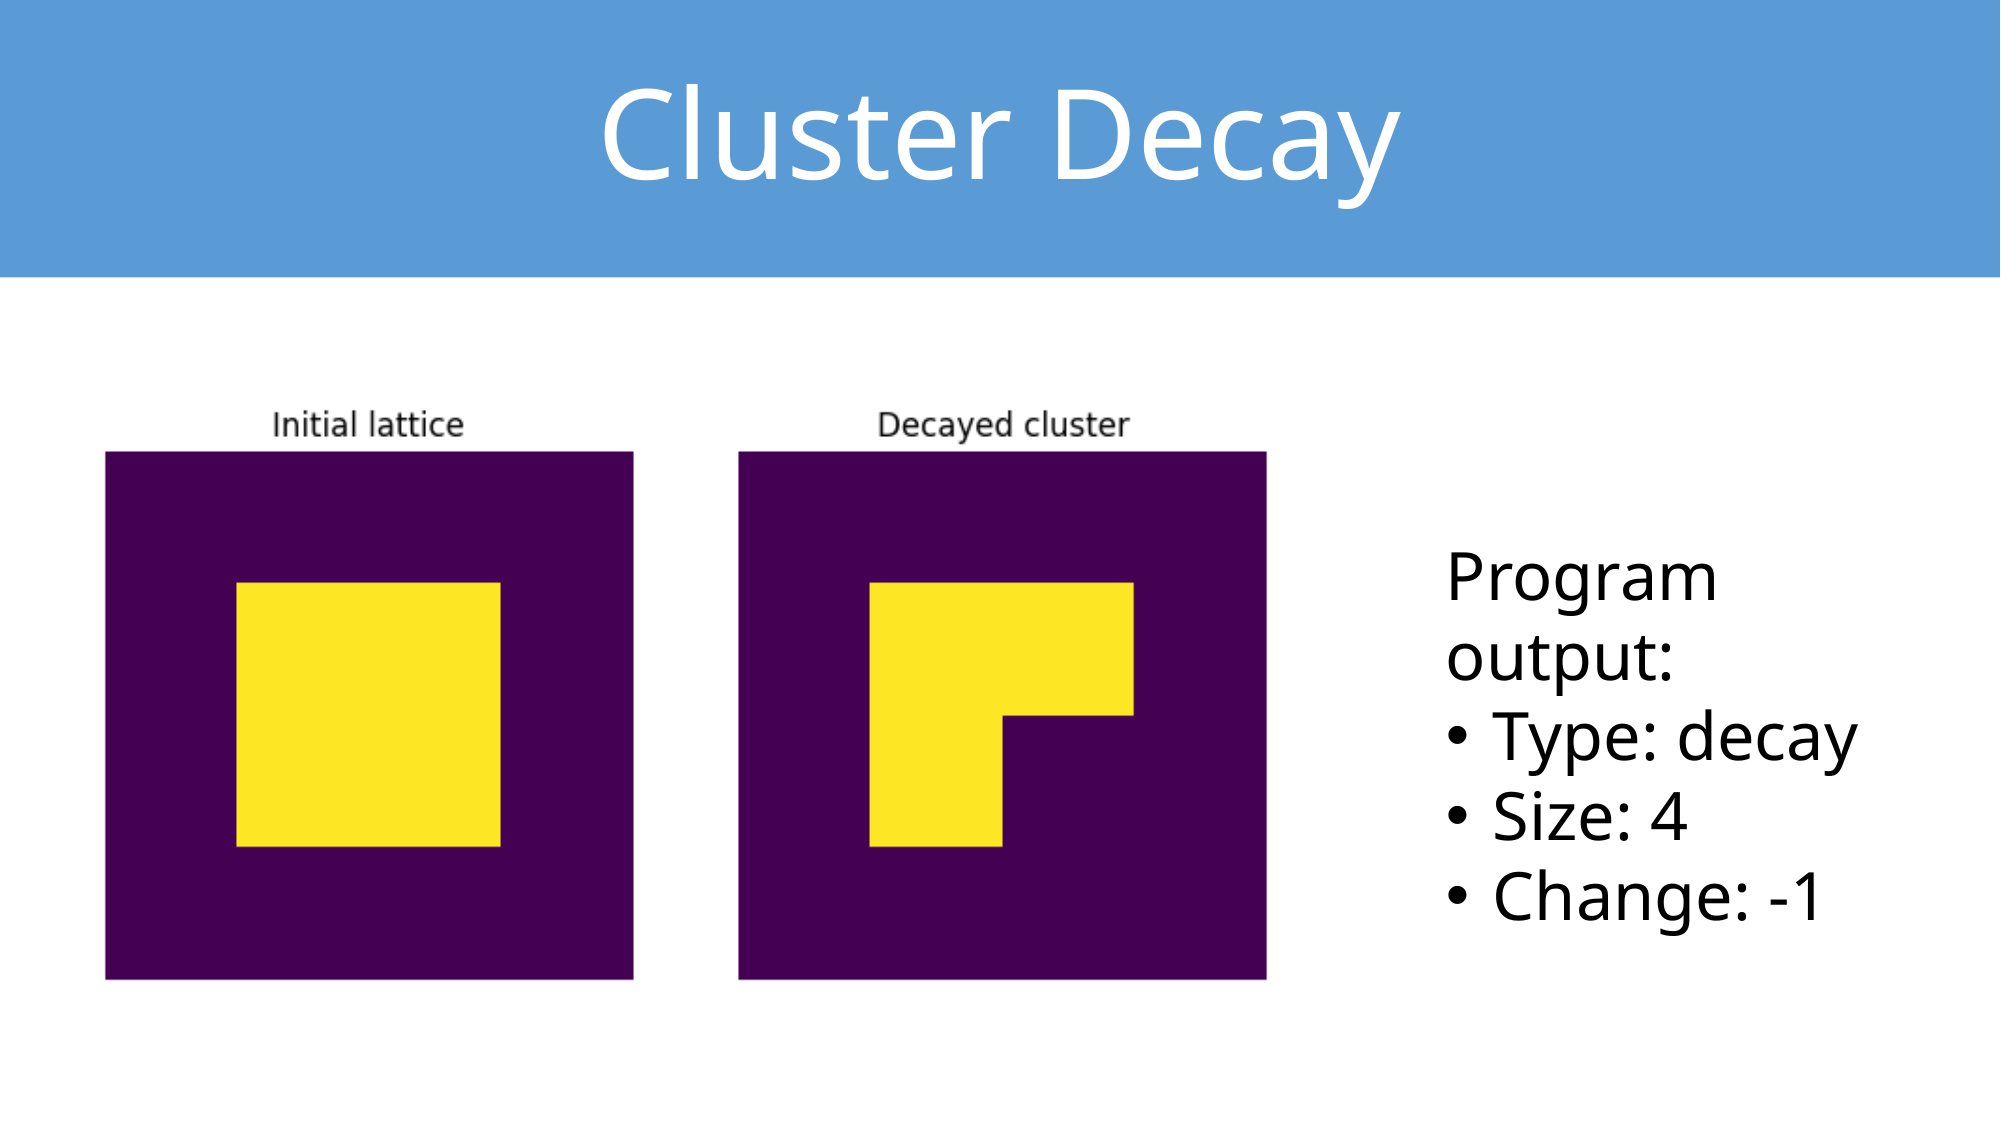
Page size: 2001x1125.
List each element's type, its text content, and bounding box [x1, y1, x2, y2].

text_box Program output: Type: decay Size: 4 Change: -1 [1431, 526, 1939, 942]
title Cluster Decay [0, 0, 2000, 278]
picture [87, 392, 1284, 999]
